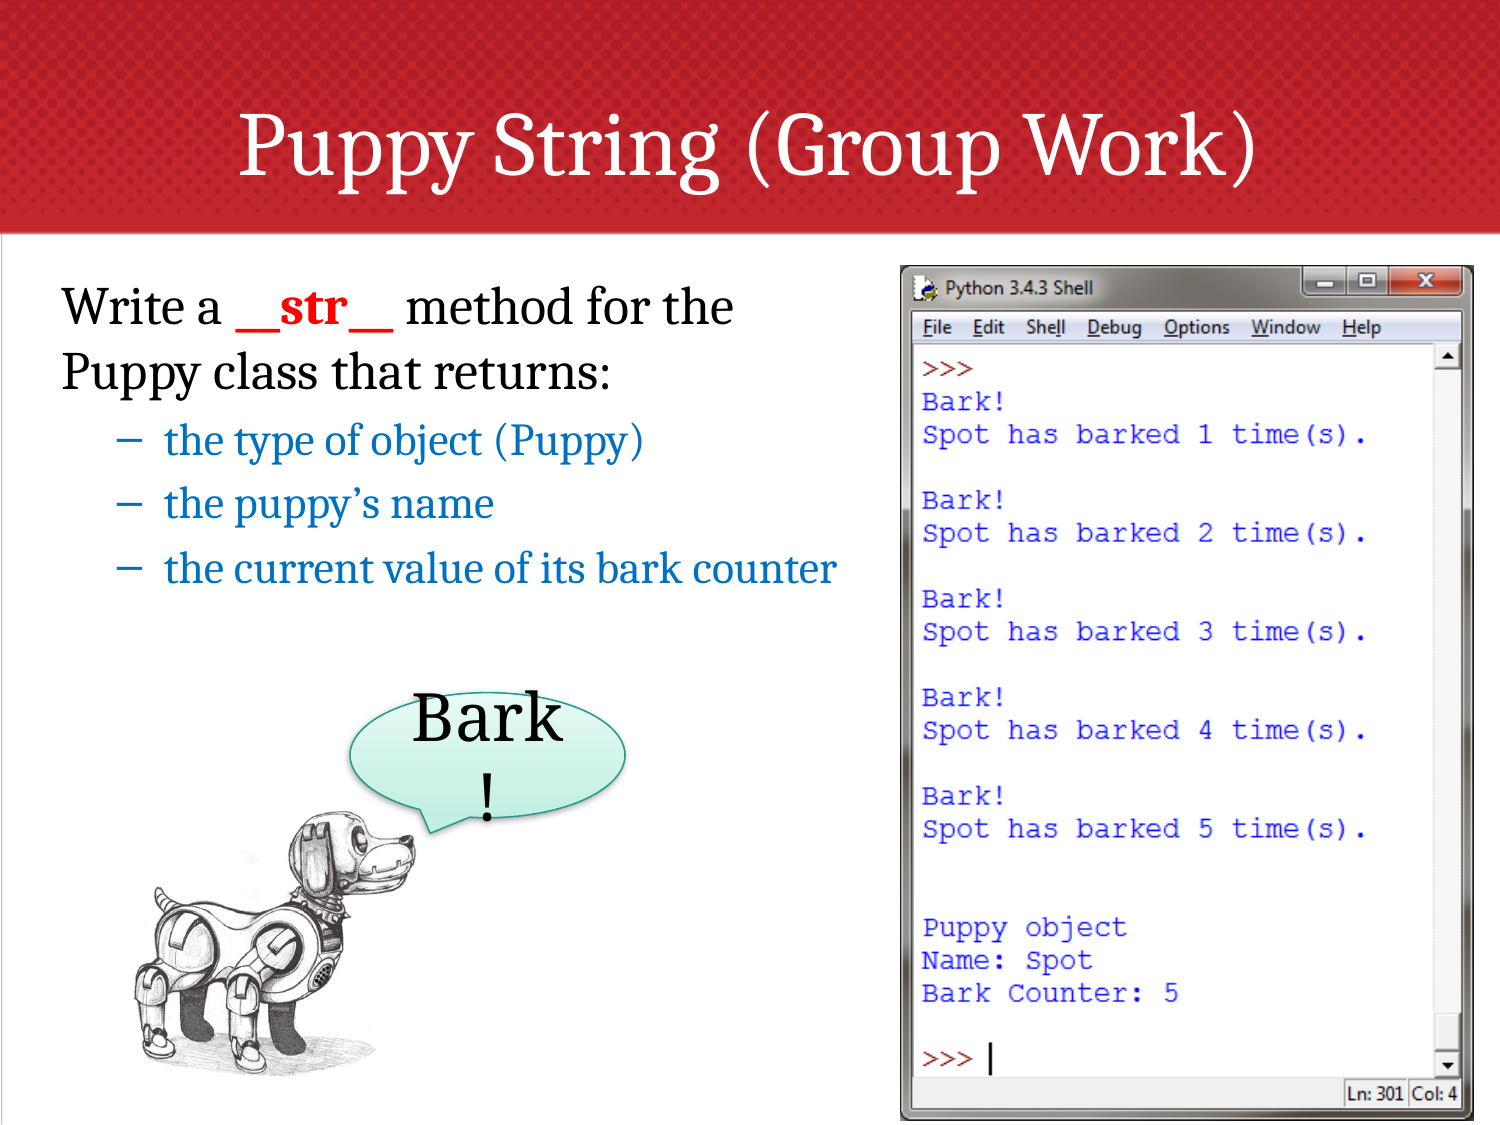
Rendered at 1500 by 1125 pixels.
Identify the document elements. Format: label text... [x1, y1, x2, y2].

title Puppy String (Group Work) [75, 45, 1425, 233]
text_box Bark! [349, 691, 626, 834]
list Write a __str__ method for the Puppy class that returns: the type of object (Puppy) the puppy’s name the current value of its bark counter [26, 262, 872, 1097]
picture [0, 0, 1500, 1125]
